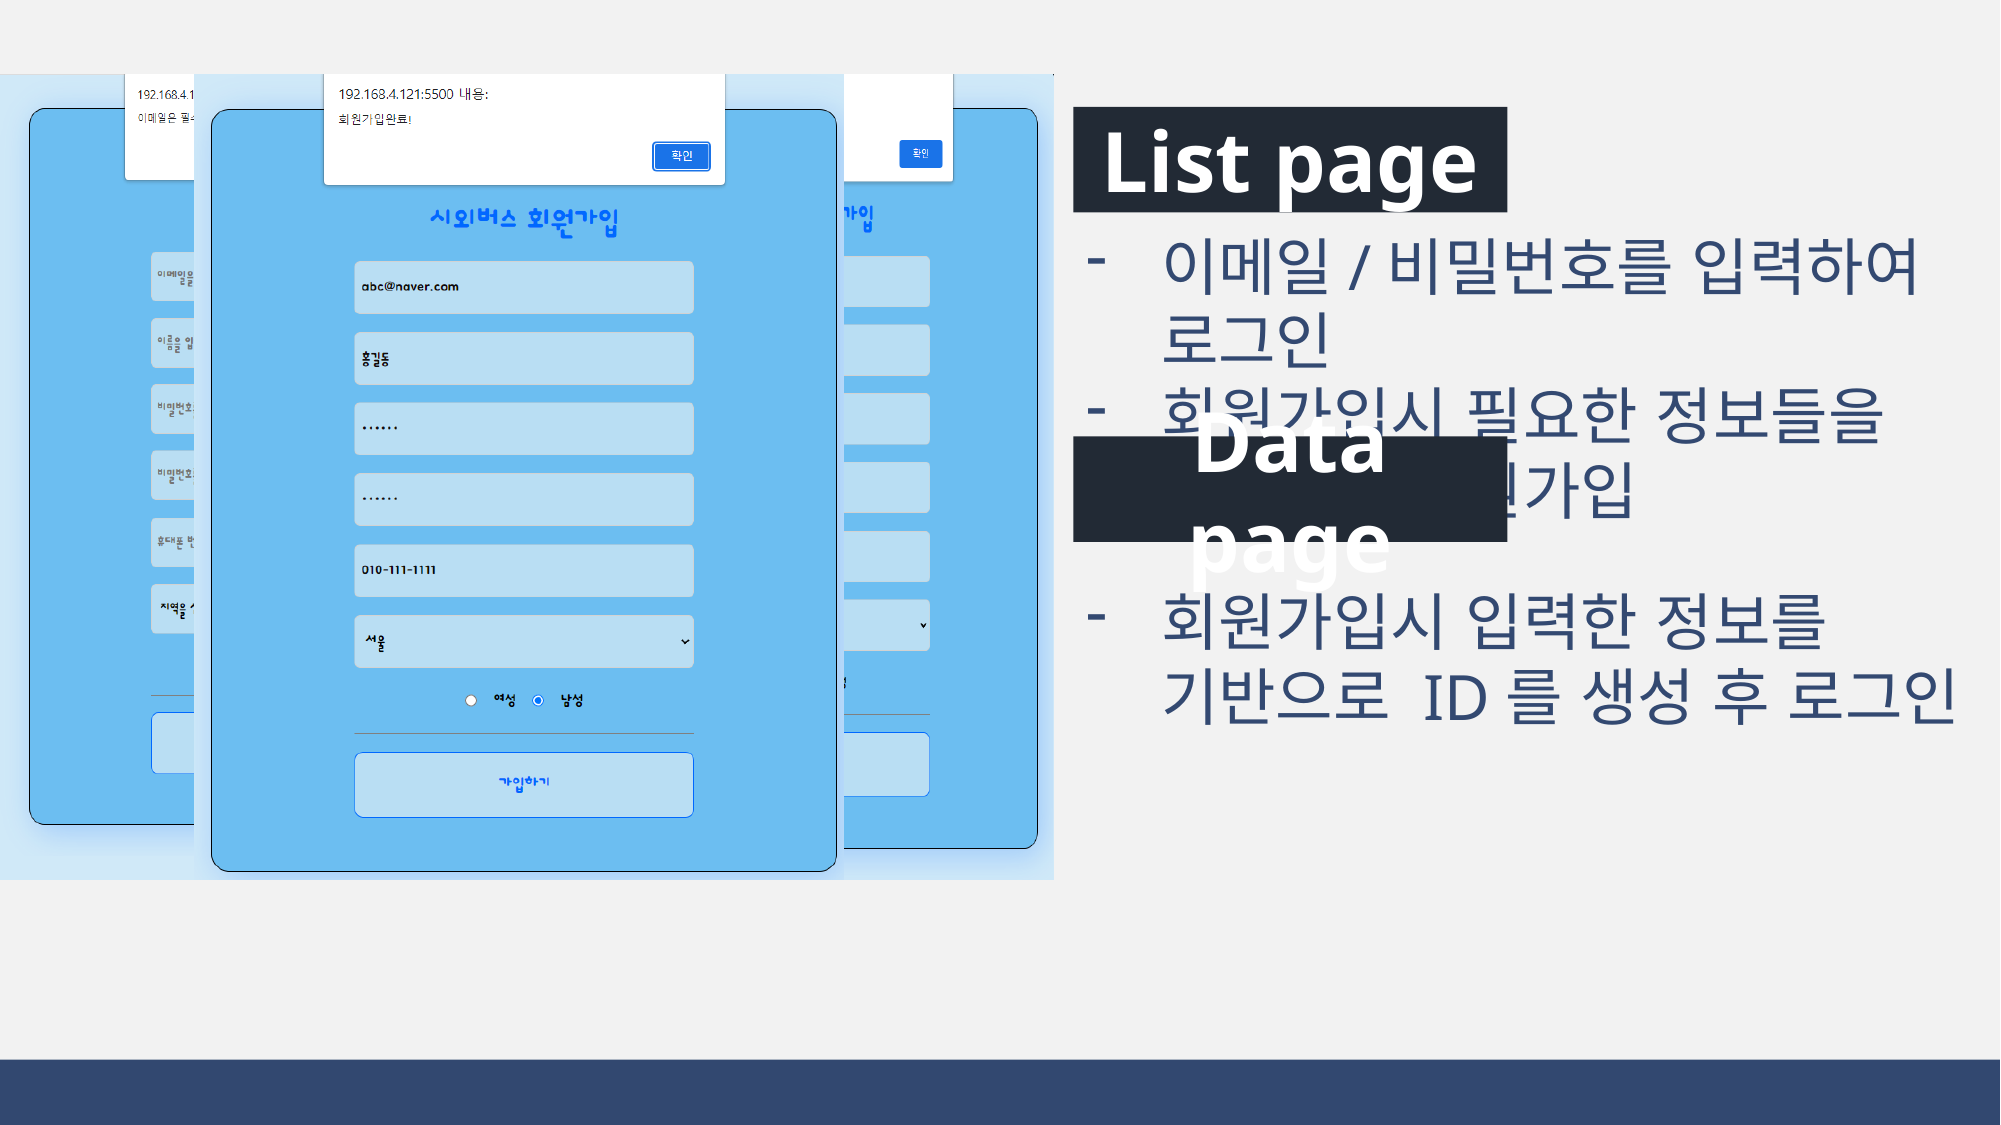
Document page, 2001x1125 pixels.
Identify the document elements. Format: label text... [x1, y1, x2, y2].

text_box [0, 1059, 2000, 1125]
text_box 회원가입시 입력한 정보를 기반으로 ID를 생성 후 로그인 [1071, 575, 1988, 741]
picture [0, 74, 1054, 880]
text_box 이메일/비밀번호를 입력하여 로그인 회원가입시 필요한 정보들을 입력하여 회원가입 [1071, 220, 1988, 535]
text_box List page [1072, 106, 1508, 213]
text_box Data page [1072, 435, 1508, 543]
